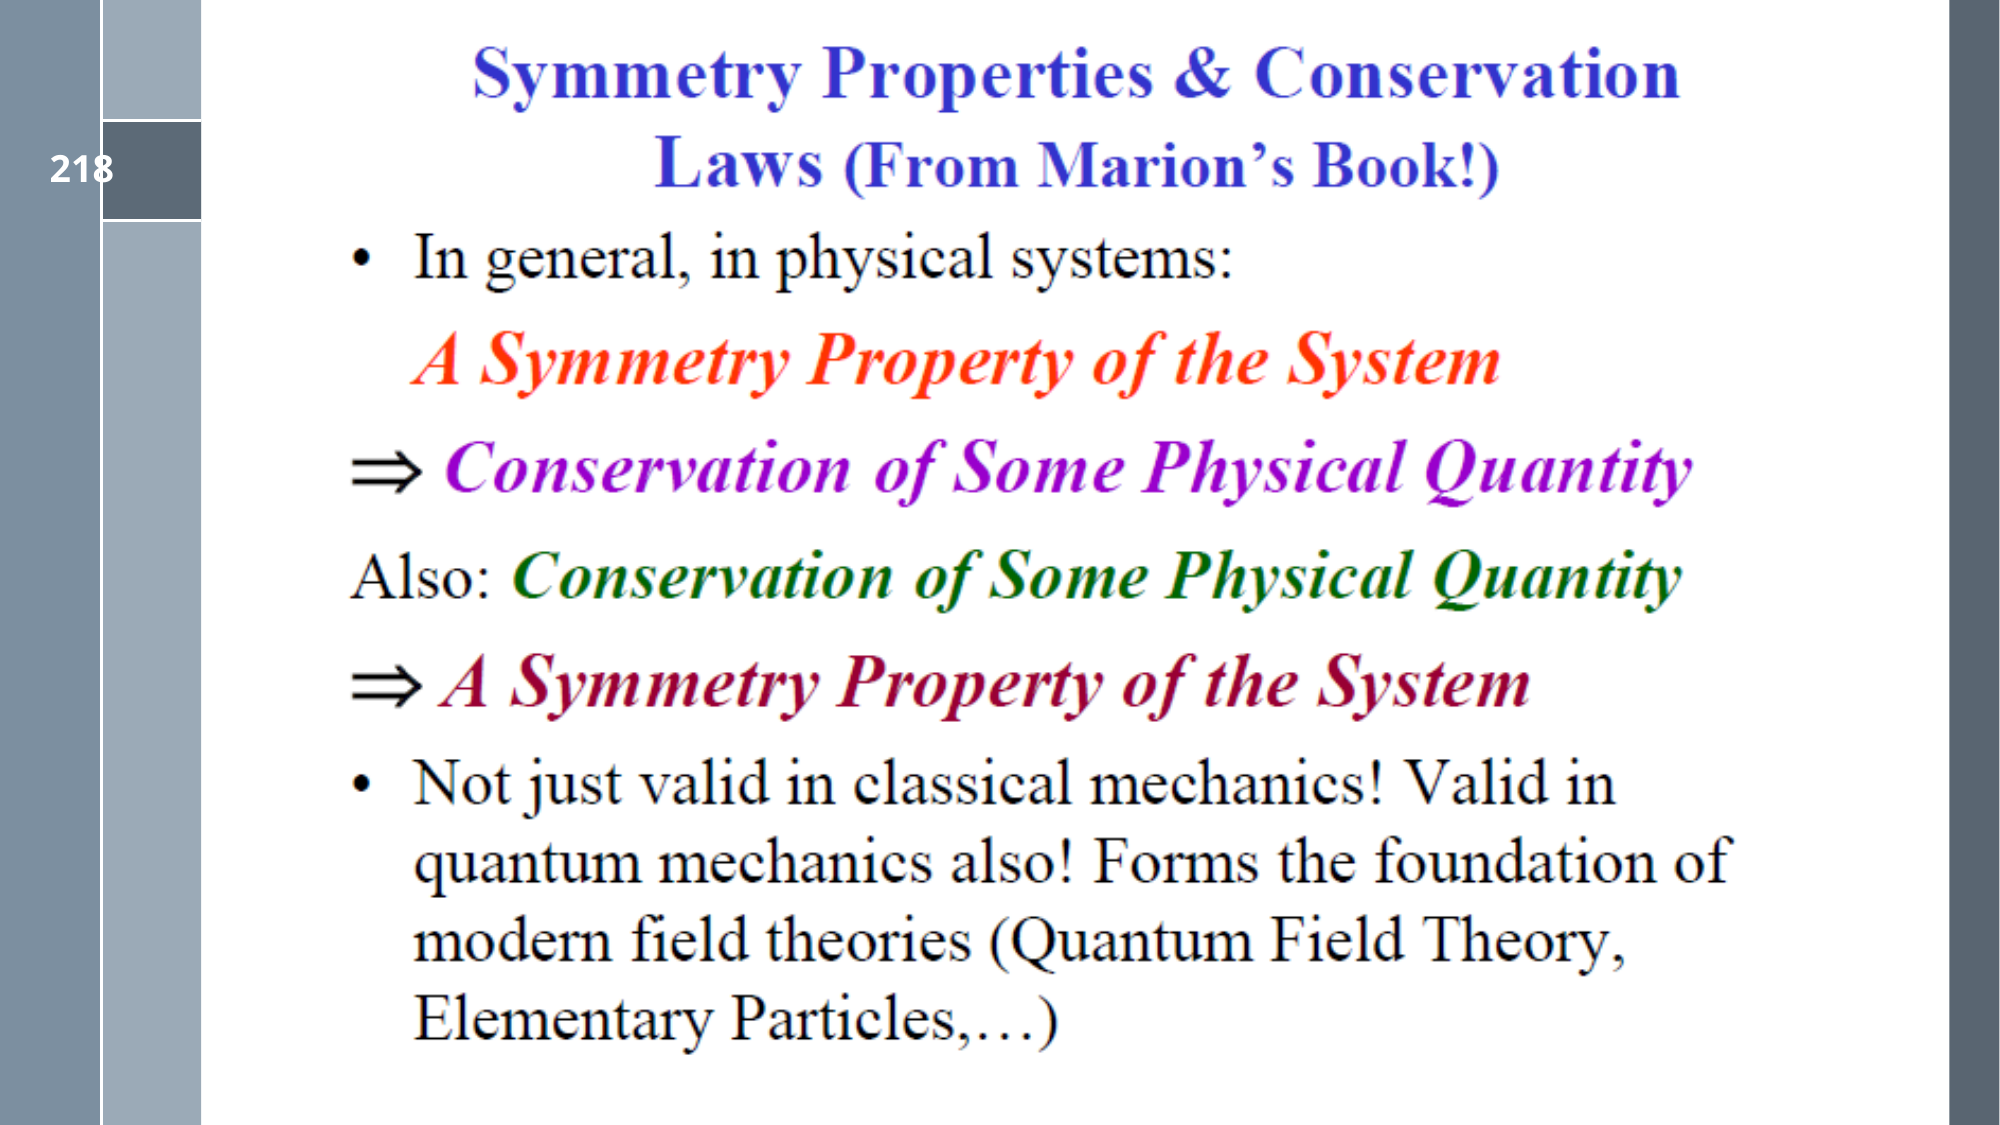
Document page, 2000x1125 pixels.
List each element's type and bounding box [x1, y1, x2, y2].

picture [262, 24, 1800, 1108]
